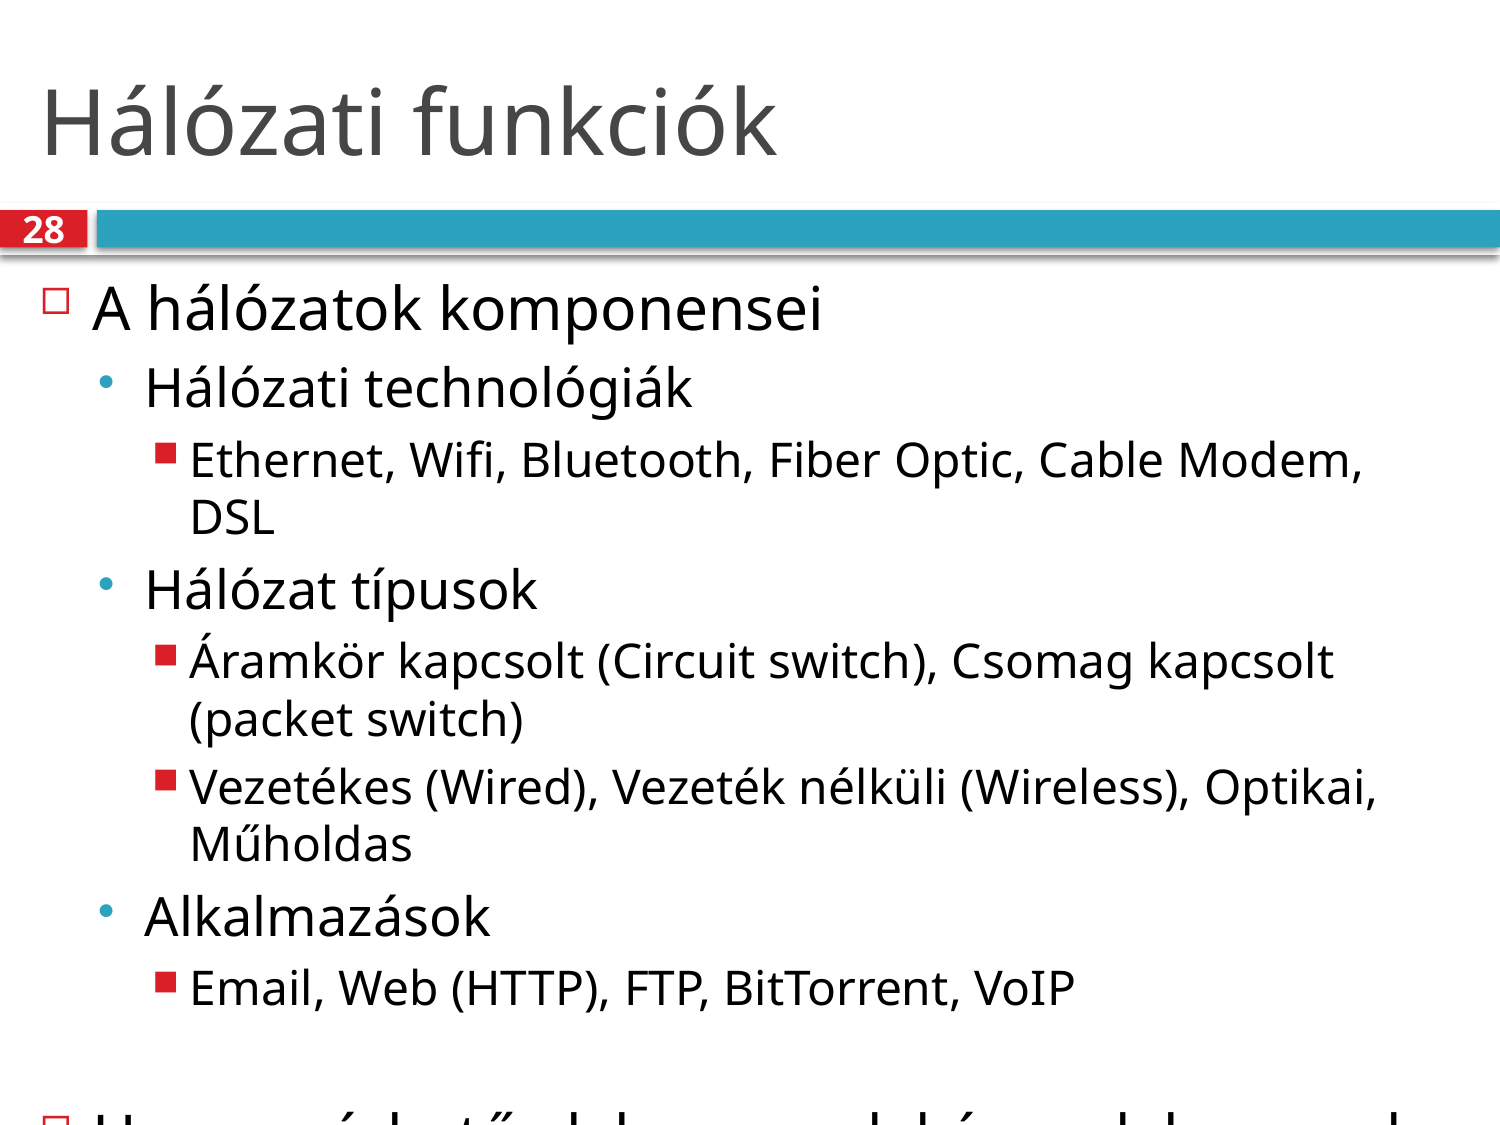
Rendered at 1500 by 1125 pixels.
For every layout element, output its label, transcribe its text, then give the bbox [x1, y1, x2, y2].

title Hálózati funkciók [24, 37, 1475, 200]
slide_number 28 [0, 206, 88, 257]
list A hálózatok komponensei Hálózati technológiák Ethernet, Wifi, Bluetooth, Fiber Optic, Cable Modem, DSL Hálózat típusok Áramkör kapcsolt (Circuit switch), Csomag kapcsolt (packet switch) Vezetékes (Wired), Vezeték nélküli (Wireless), Optikai, Műholdas Alkalmazások Email, Web (HTTP), FTP, BitTorrent, VoIP Hogyan érhető el, hogy ezek képesek legyenek együttműködni? [24, 262, 1475, 1100]
